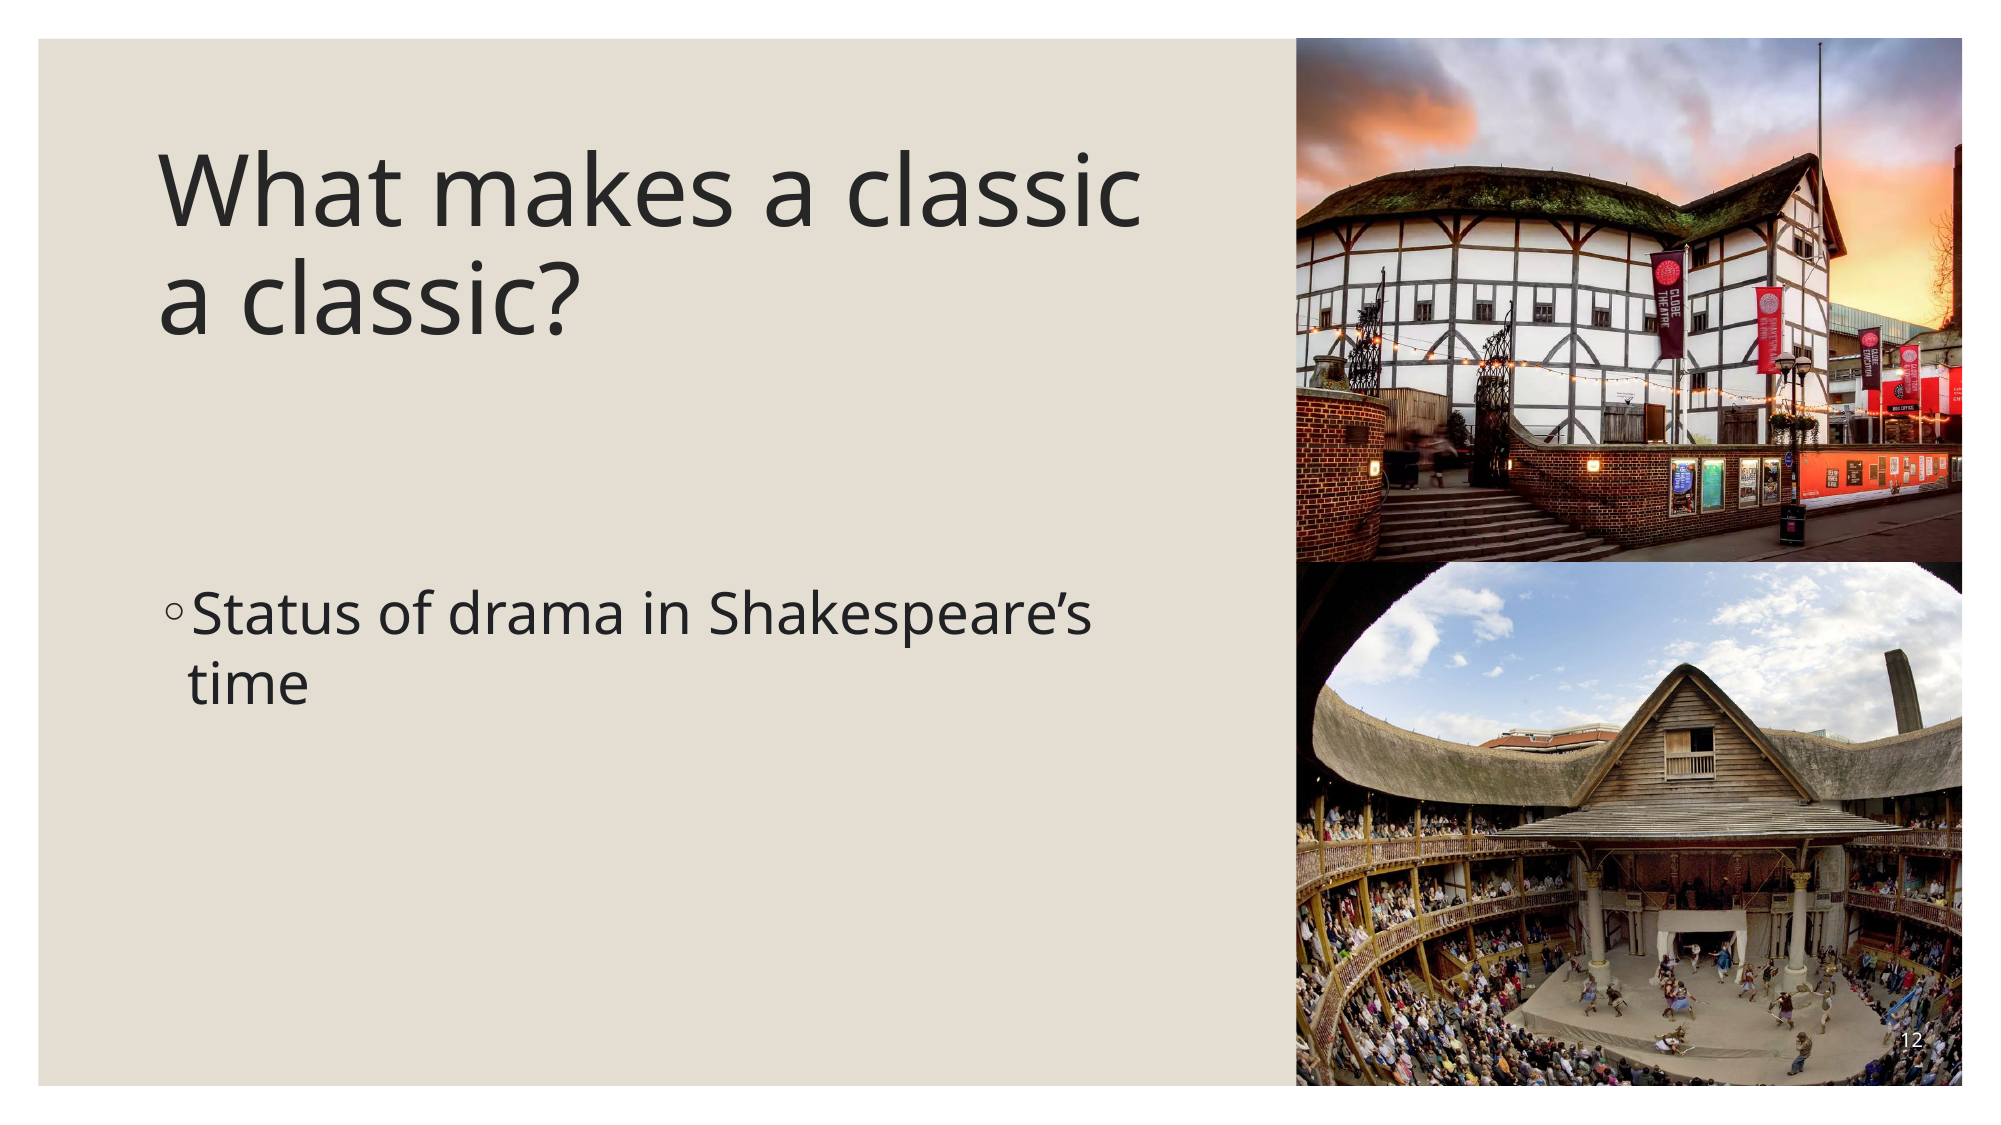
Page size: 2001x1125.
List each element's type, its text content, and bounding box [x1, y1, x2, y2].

picture [1296, 38, 1963, 1087]
text_box [37, 37, 1297, 1088]
title What makes a classic a classic? [142, 105, 1173, 391]
list Status of drama in Shakespeare’s time [142, 391, 1173, 990]
